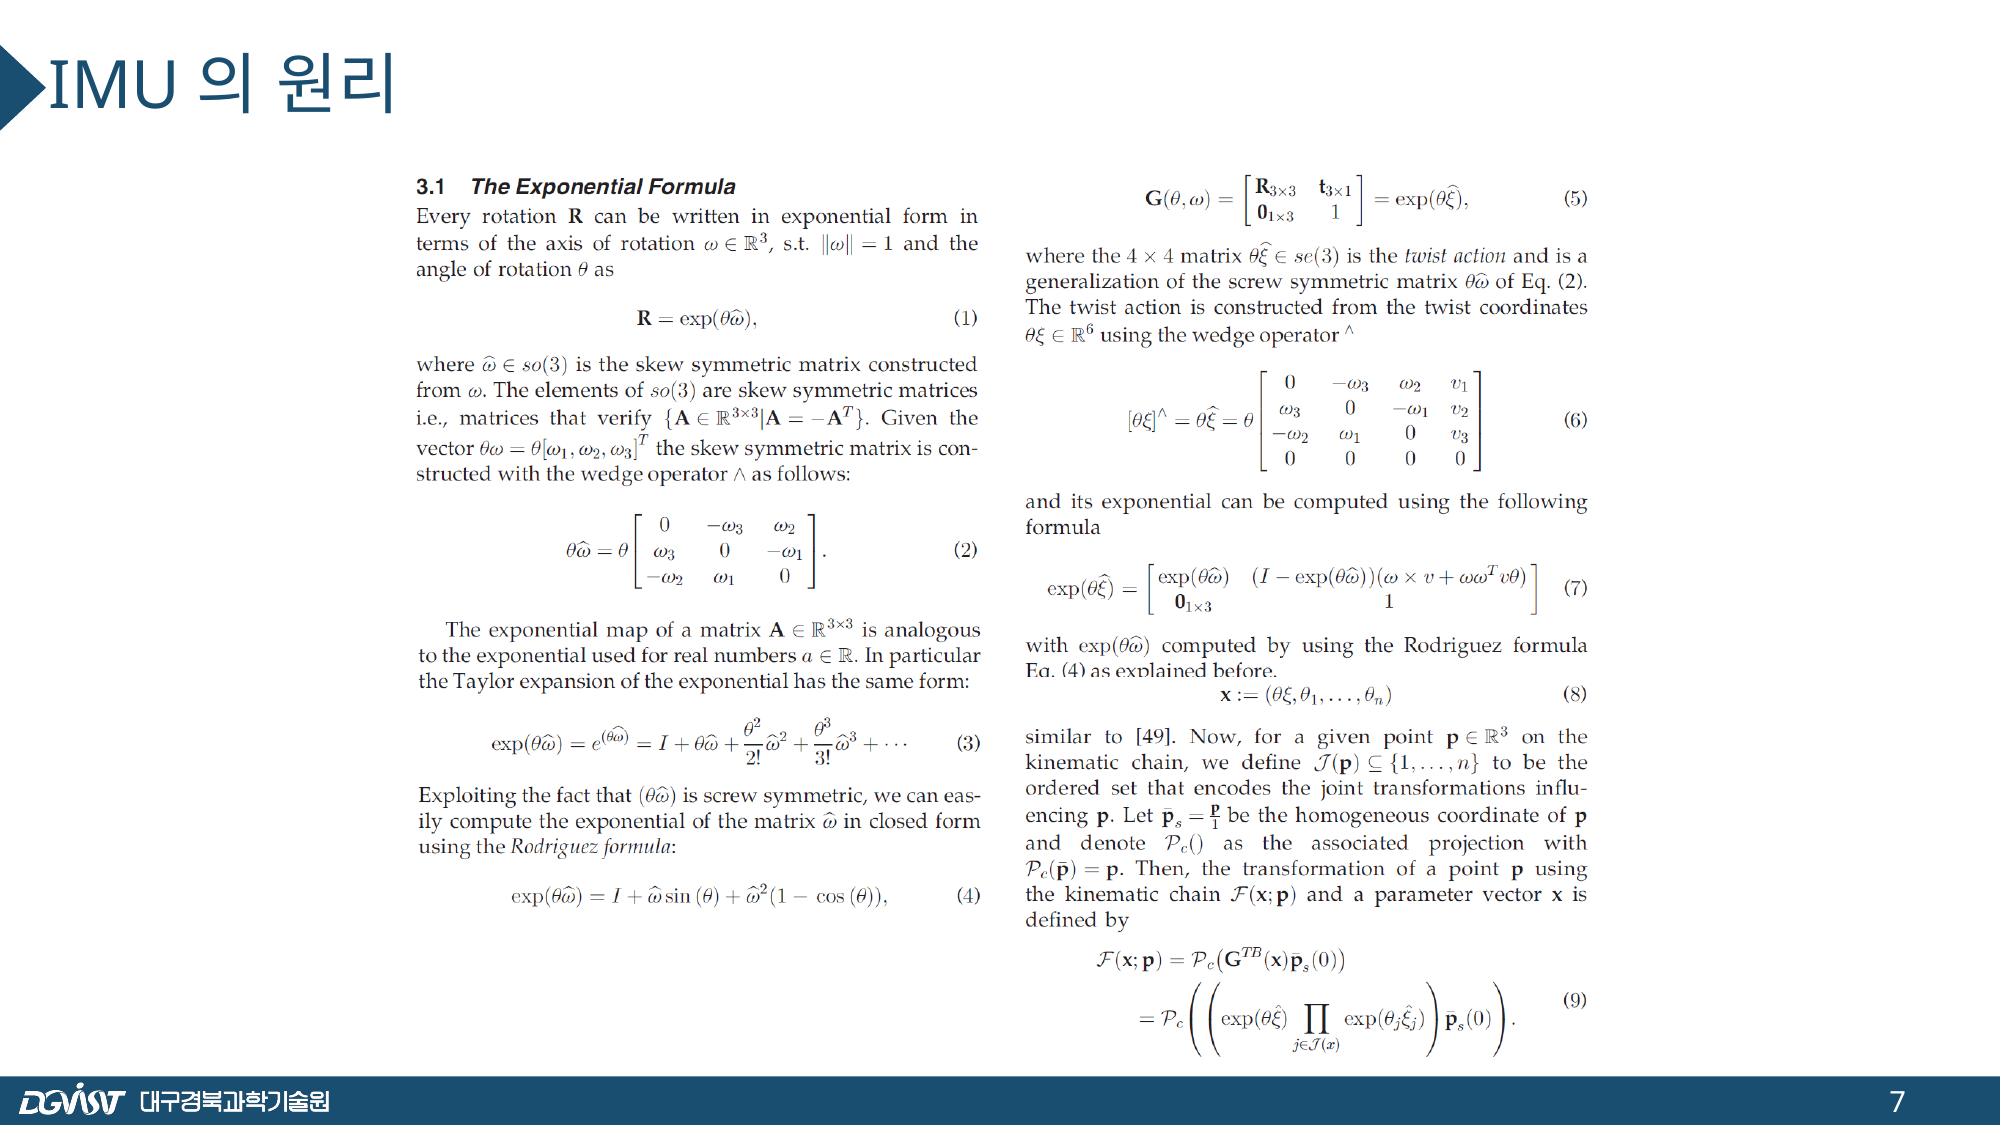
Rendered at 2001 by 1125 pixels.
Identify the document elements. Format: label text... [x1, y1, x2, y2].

text_box [0, 43, 48, 133]
text_box IMU의 원리 [34, 34, 415, 130]
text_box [409, 174, 1590, 1061]
